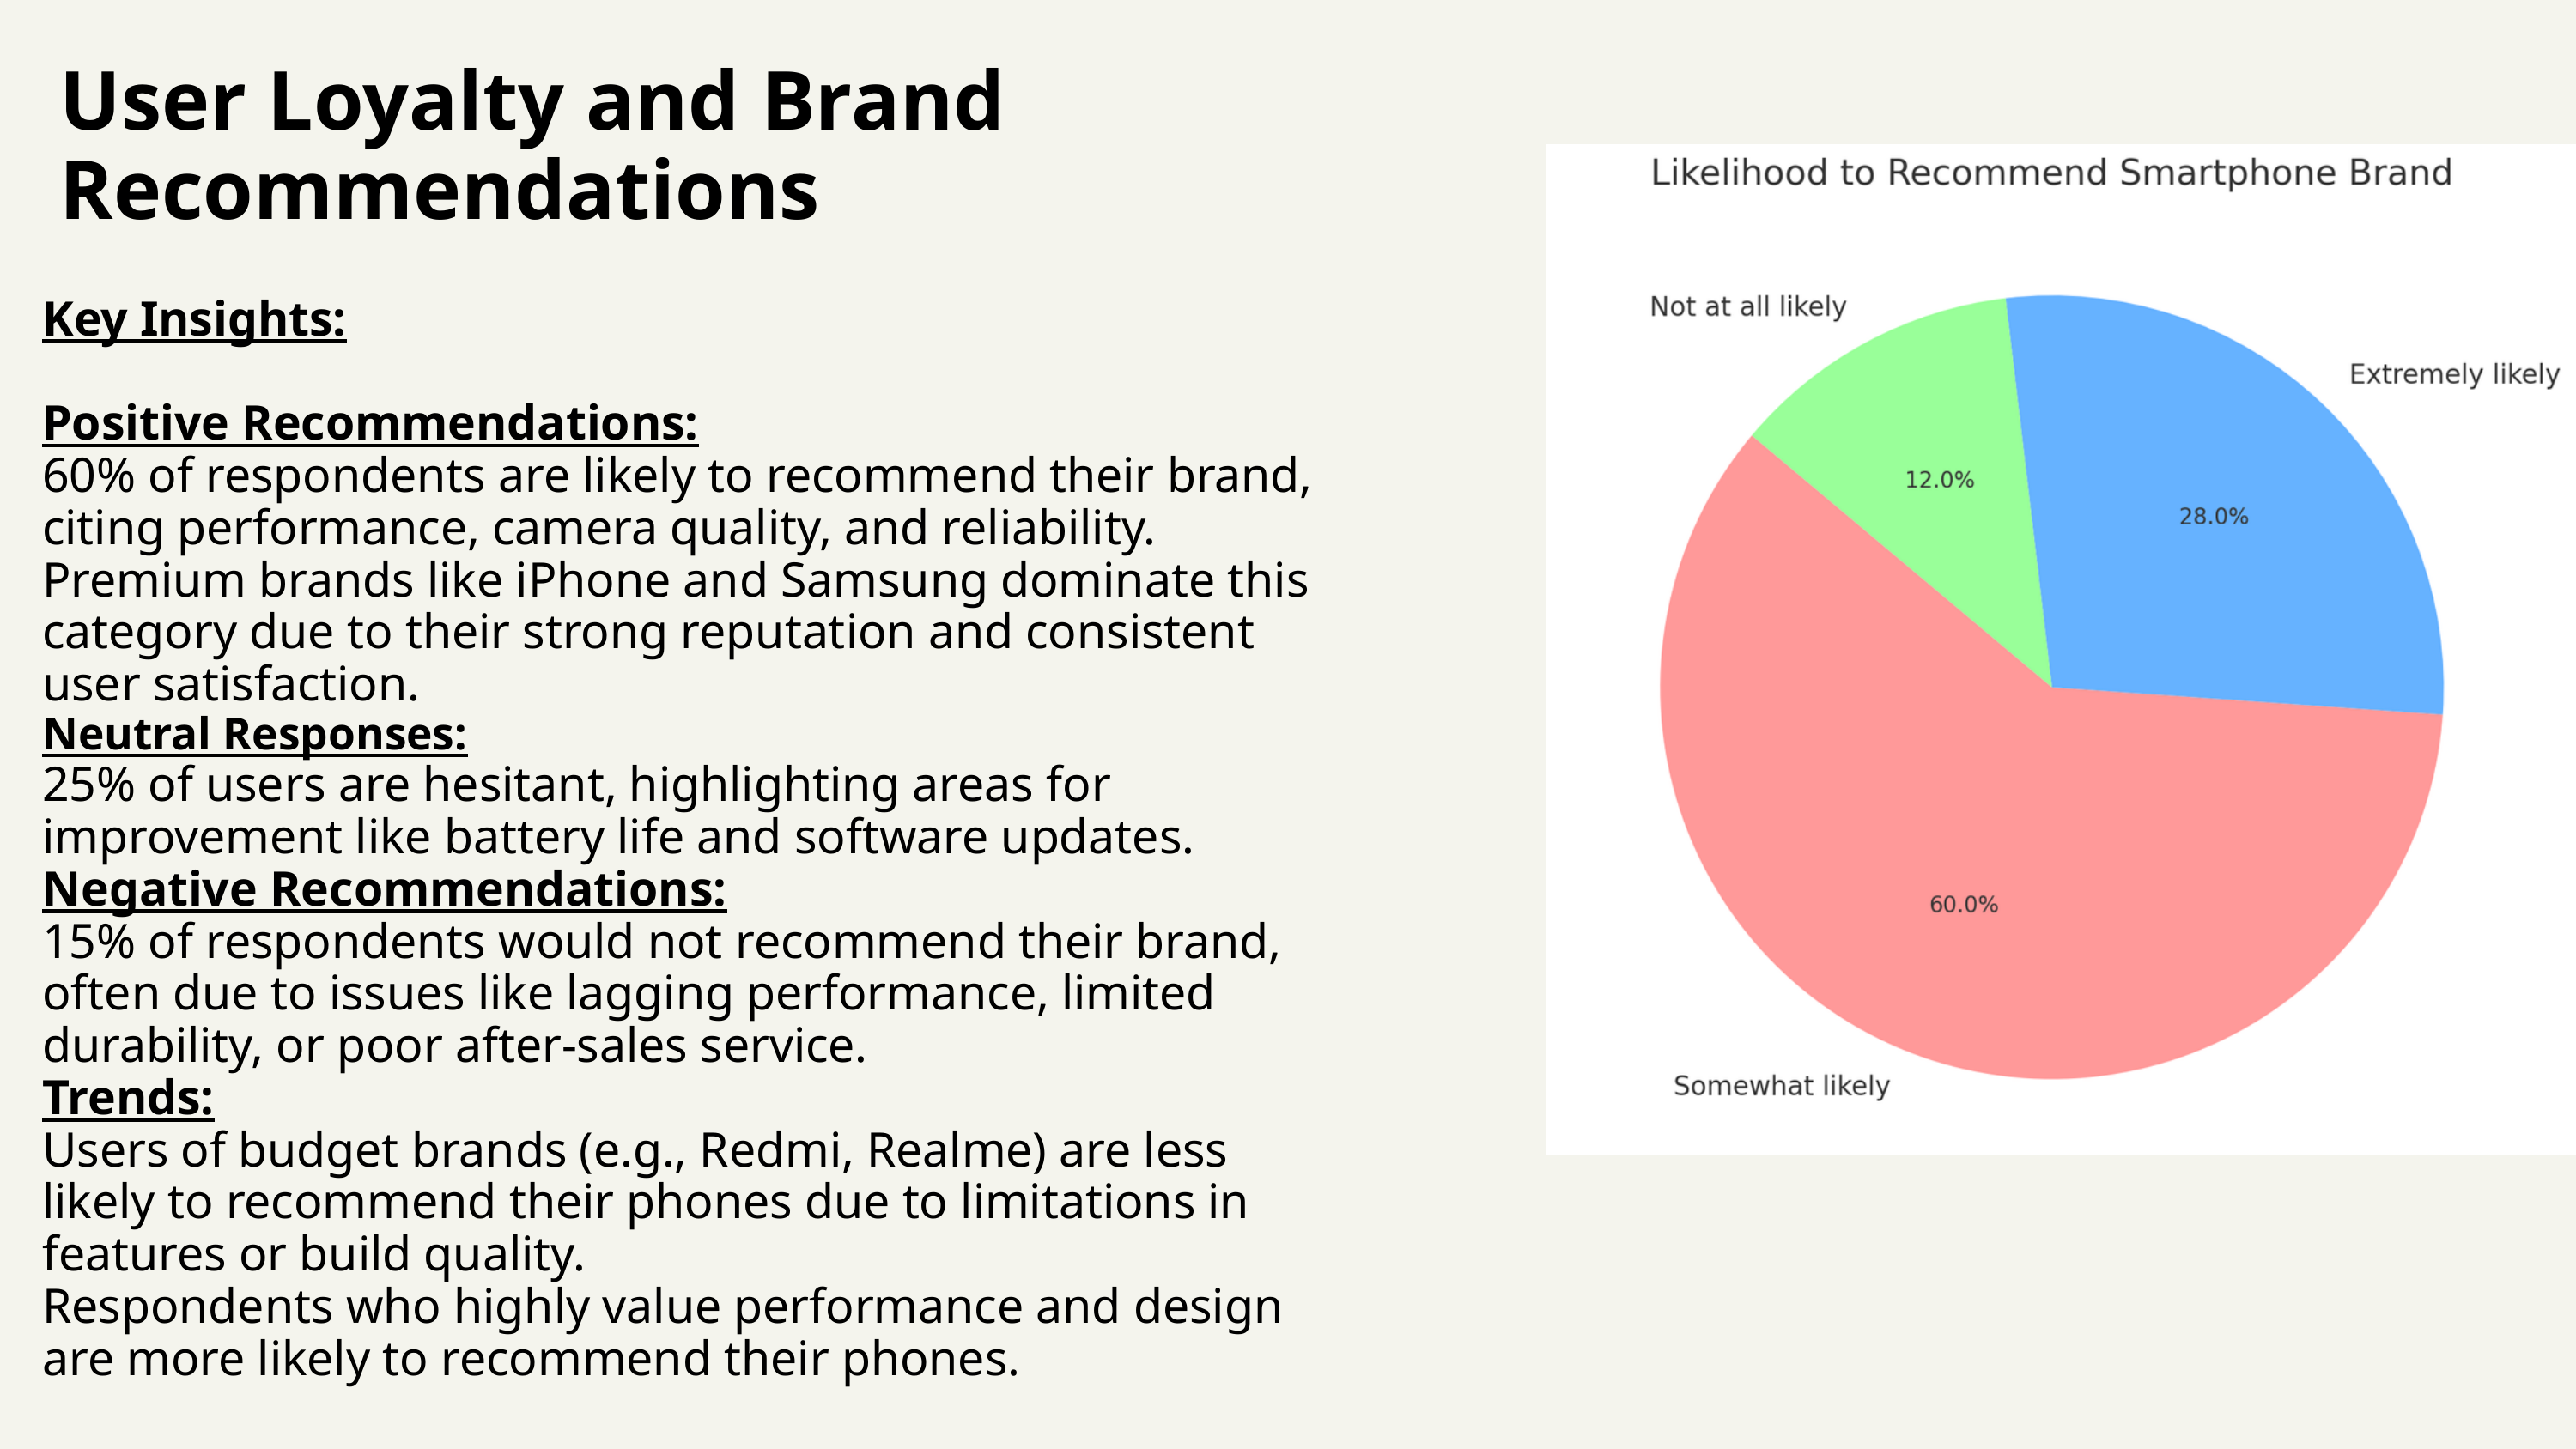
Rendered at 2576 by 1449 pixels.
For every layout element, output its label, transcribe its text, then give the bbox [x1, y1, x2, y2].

text_box Key Insights: Positive Recommendations: 60% of respondents are likely to recommend their brand, citing performance, camera quality, and reliability. Premium brands like iPhone and Samsung dominate this category due to their strong reputation and consistent user satisfaction. Neutral Responses: 25% of users are hesitant, highlighting areas for improvement like battery life and software updates. Negative Recommendations: 15% of respondents would not recommend their brand, often due to issues like lagging performance, limited durability, or poor after-sales service. Trends: Users of budget brands (e.g., Redmi, Realme) are less likely to recommend their phones due to limitations in features or build quality. Respondents who highly value performance and design are more likely to recommend their phones. [42, 240, 1320, 1449]
text_box [1546, 144, 2576, 1155]
text_box User Loyalty and Brand Recommendations [59, 57, 1443, 236]
